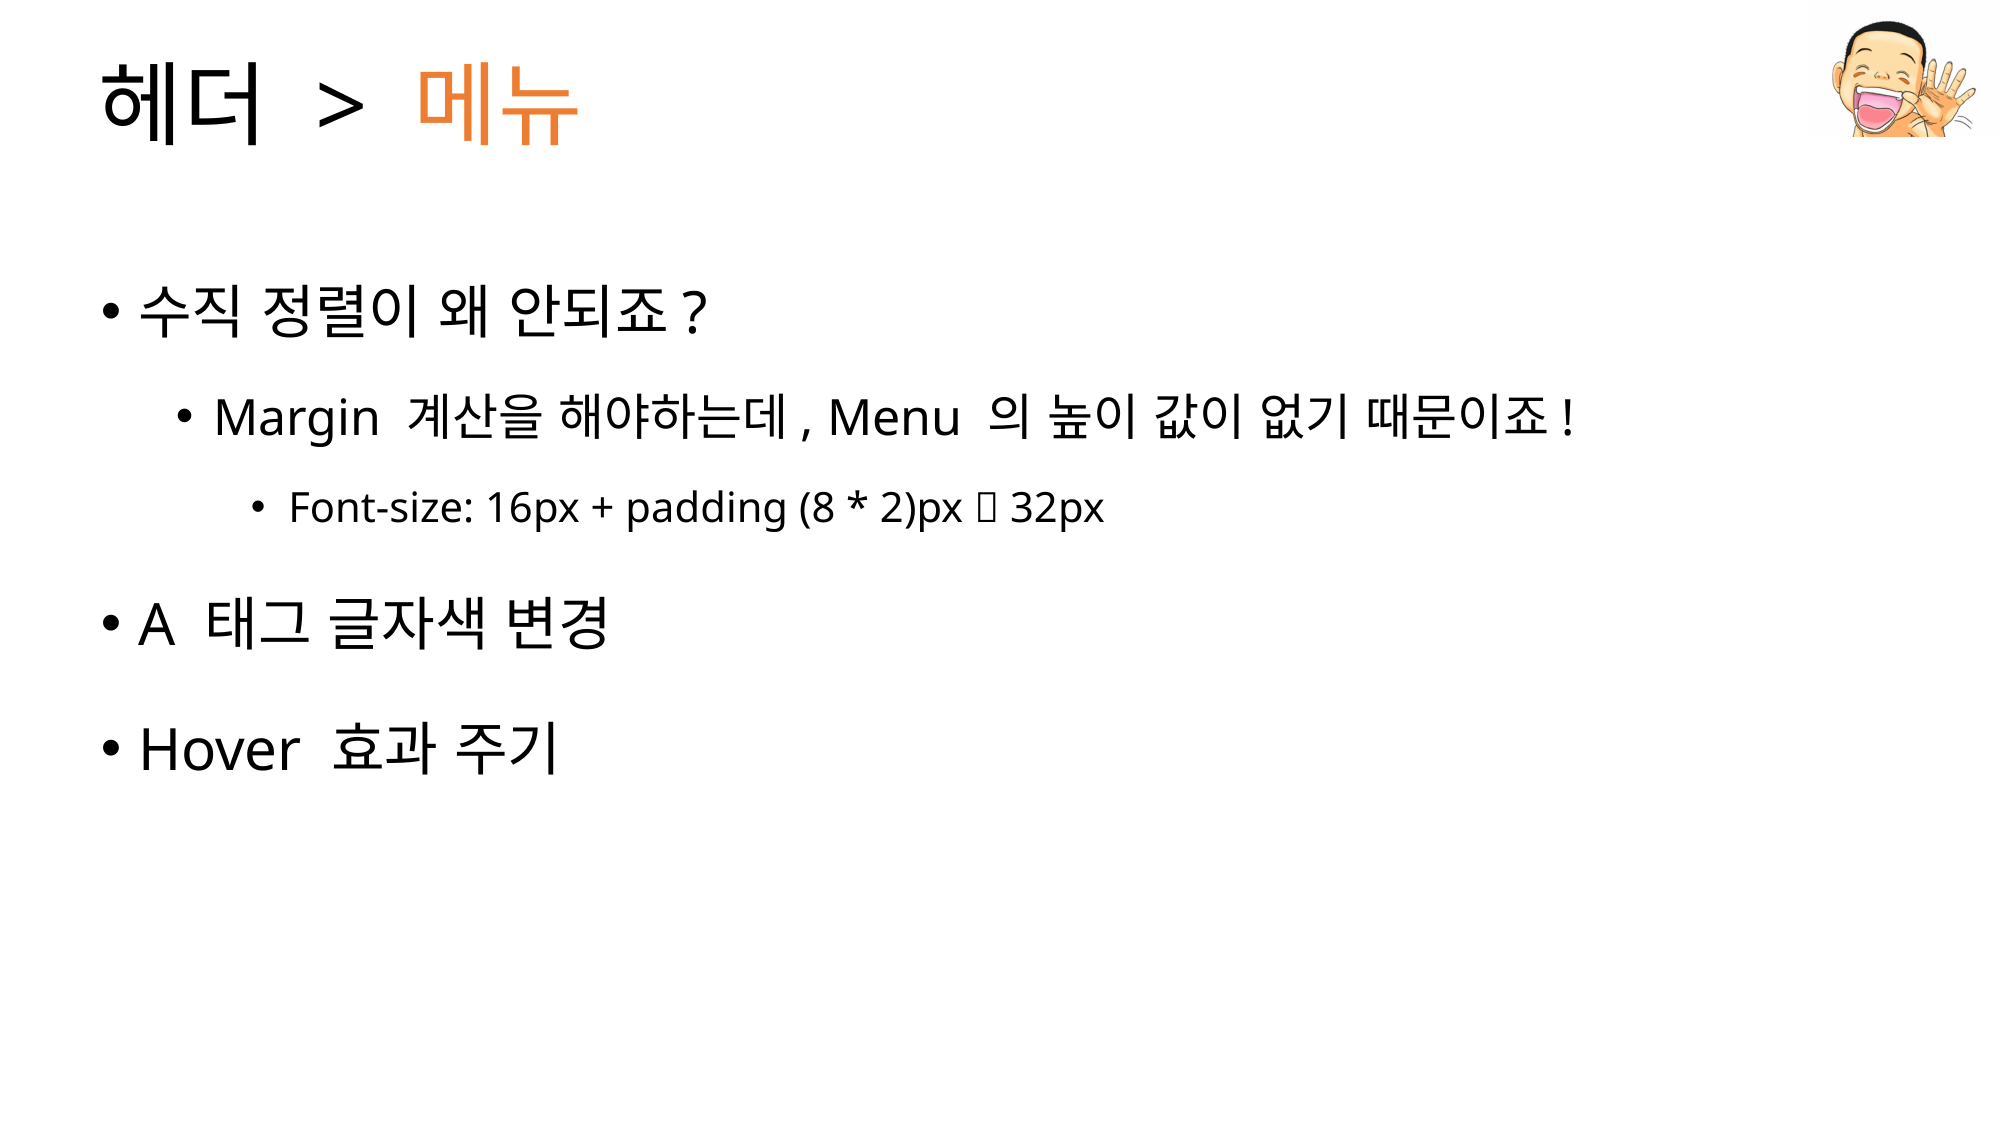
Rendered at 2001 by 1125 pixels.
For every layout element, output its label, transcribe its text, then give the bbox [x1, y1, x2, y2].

list 수직 정렬이 왜 안되죠? Margin 계산을 해야하는데, Menu 의 높이 값이 없기 때문이죠! Font-size: 16px + padding (8 * 2)px  32px A 태그 글자색 변경 Hover 효과 주기 [85, 233, 1863, 1077]
title 헤더 > 메뉴 [83, 0, 1931, 218]
picture [1931, 0, 2000, 137]
